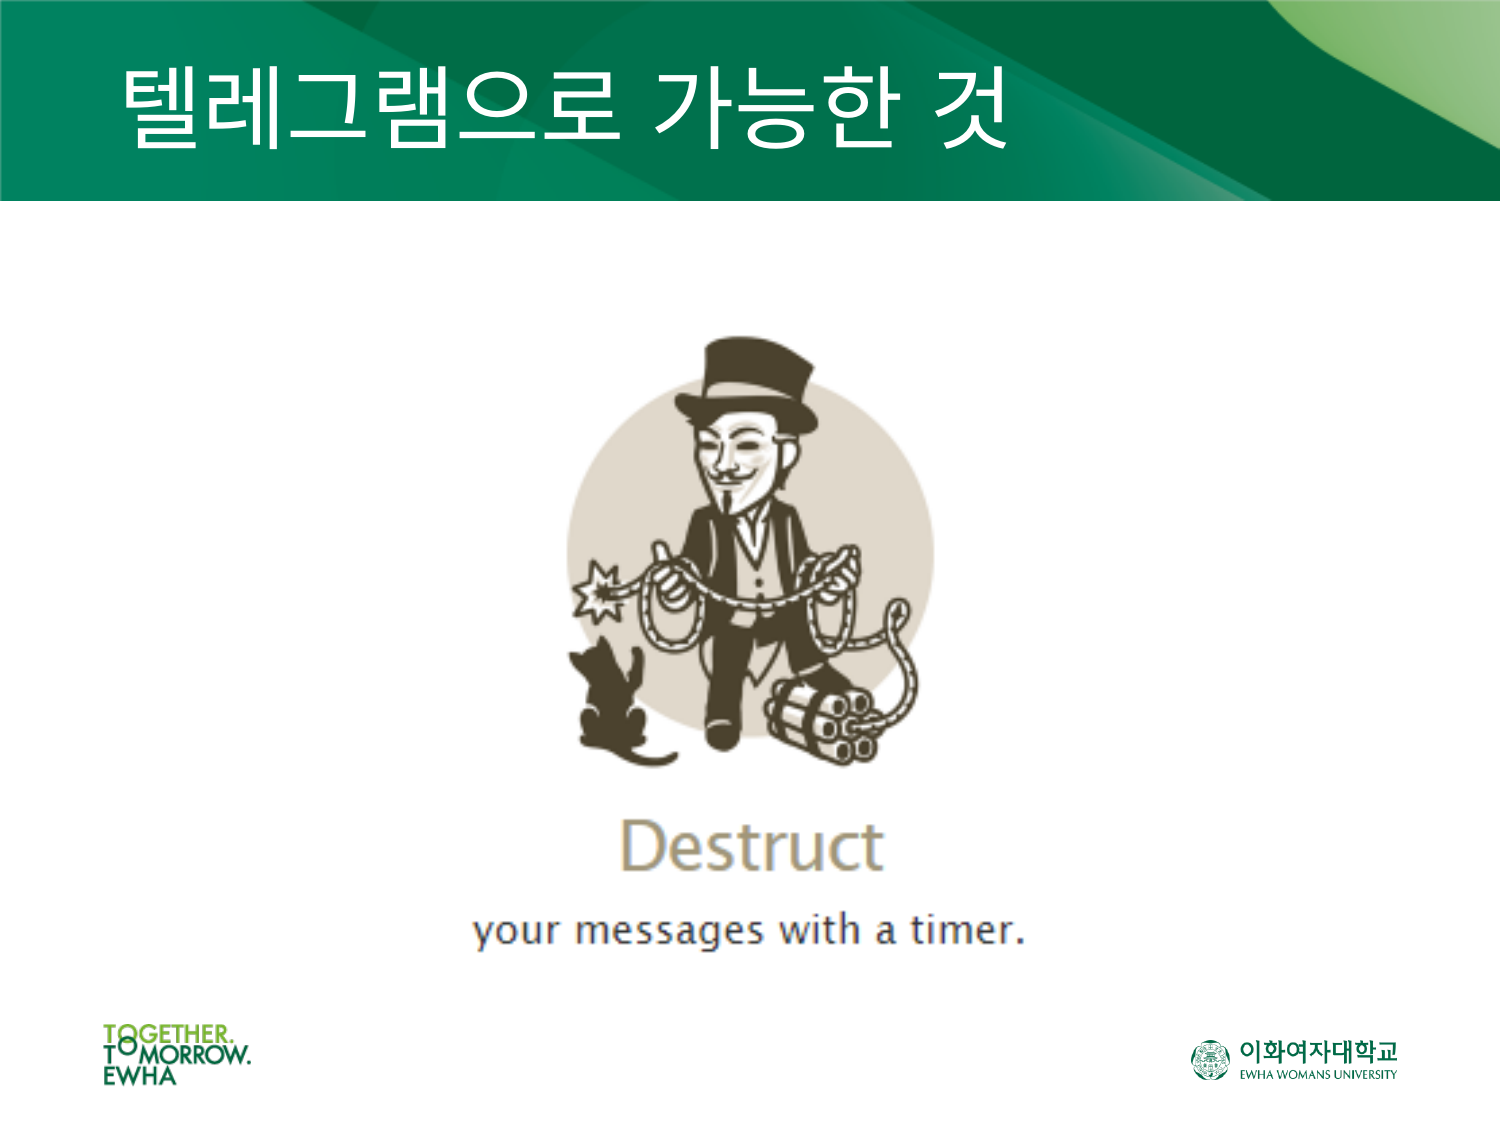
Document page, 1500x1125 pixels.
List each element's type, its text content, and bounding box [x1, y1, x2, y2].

picture [103, 1024, 251, 1087]
picture [0, 0, 1500, 201]
title 텔레그램으로 가능한 것 [103, 4, 1397, 222]
picture [1191, 1040, 1397, 1080]
picture [414, 294, 1086, 985]
